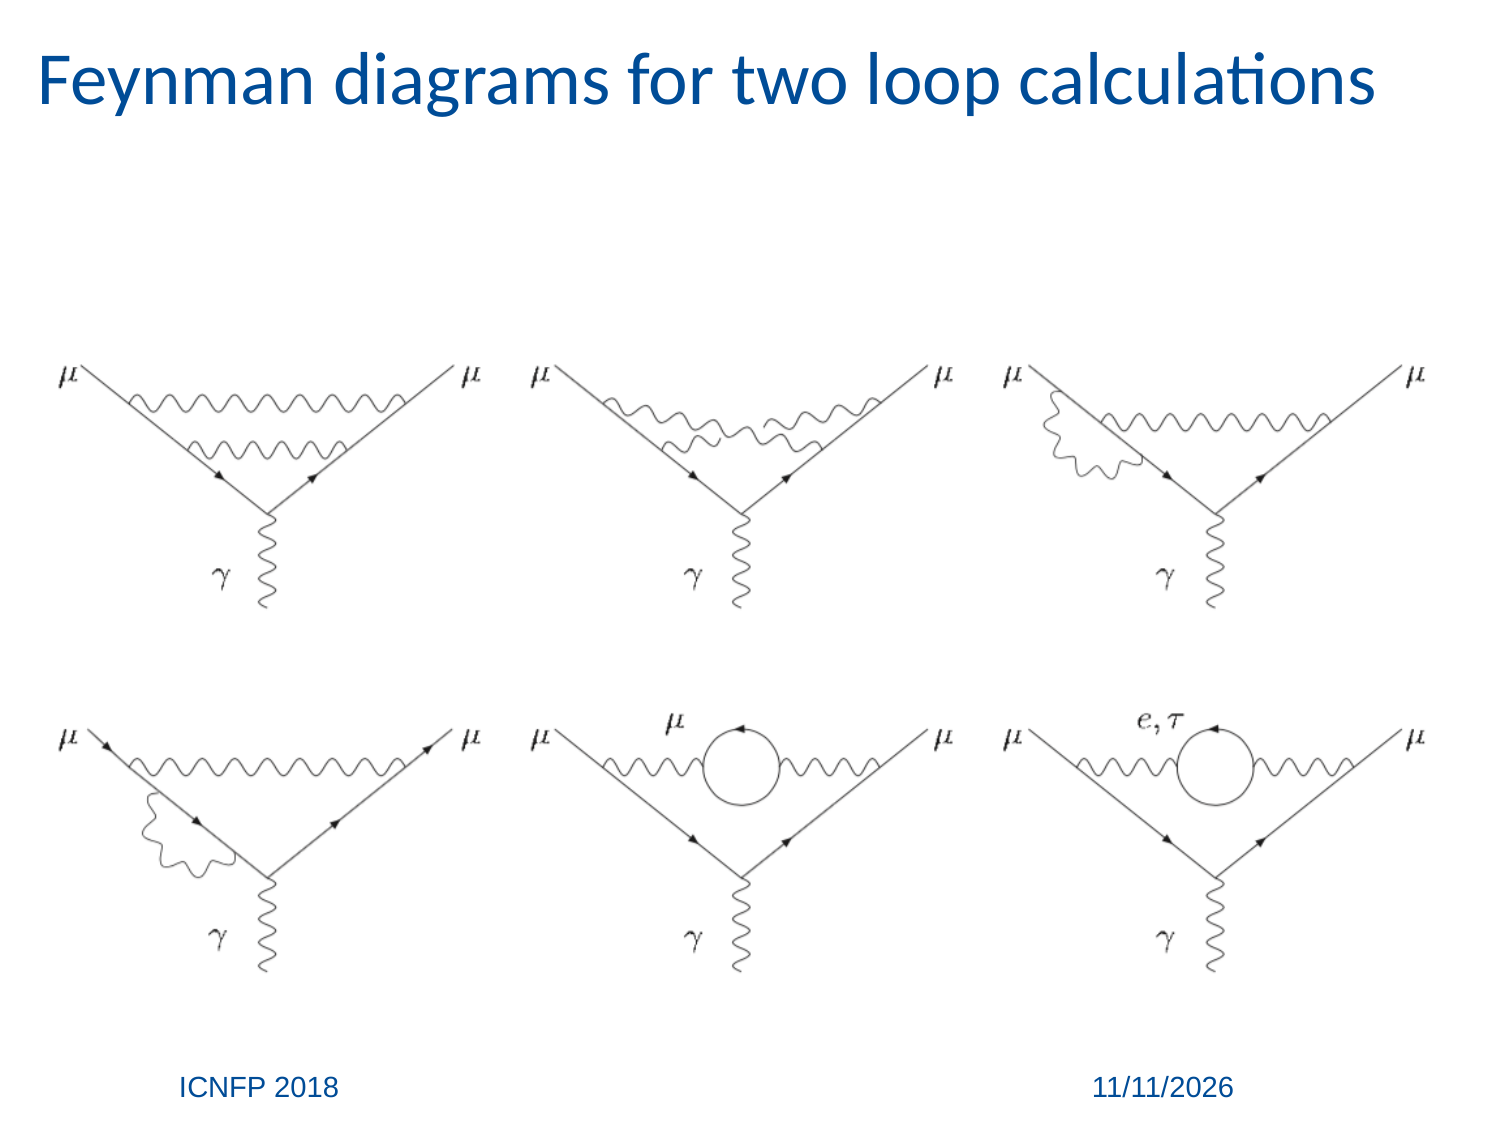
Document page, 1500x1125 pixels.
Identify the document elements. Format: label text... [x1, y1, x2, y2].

picture [0, 349, 1500, 1014]
title Feynman diagrams for two loop calculations [37, 16, 1463, 122]
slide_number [1061, 1068, 1235, 1109]
footer ICNFP 2018 [178, 1068, 1061, 1109]
